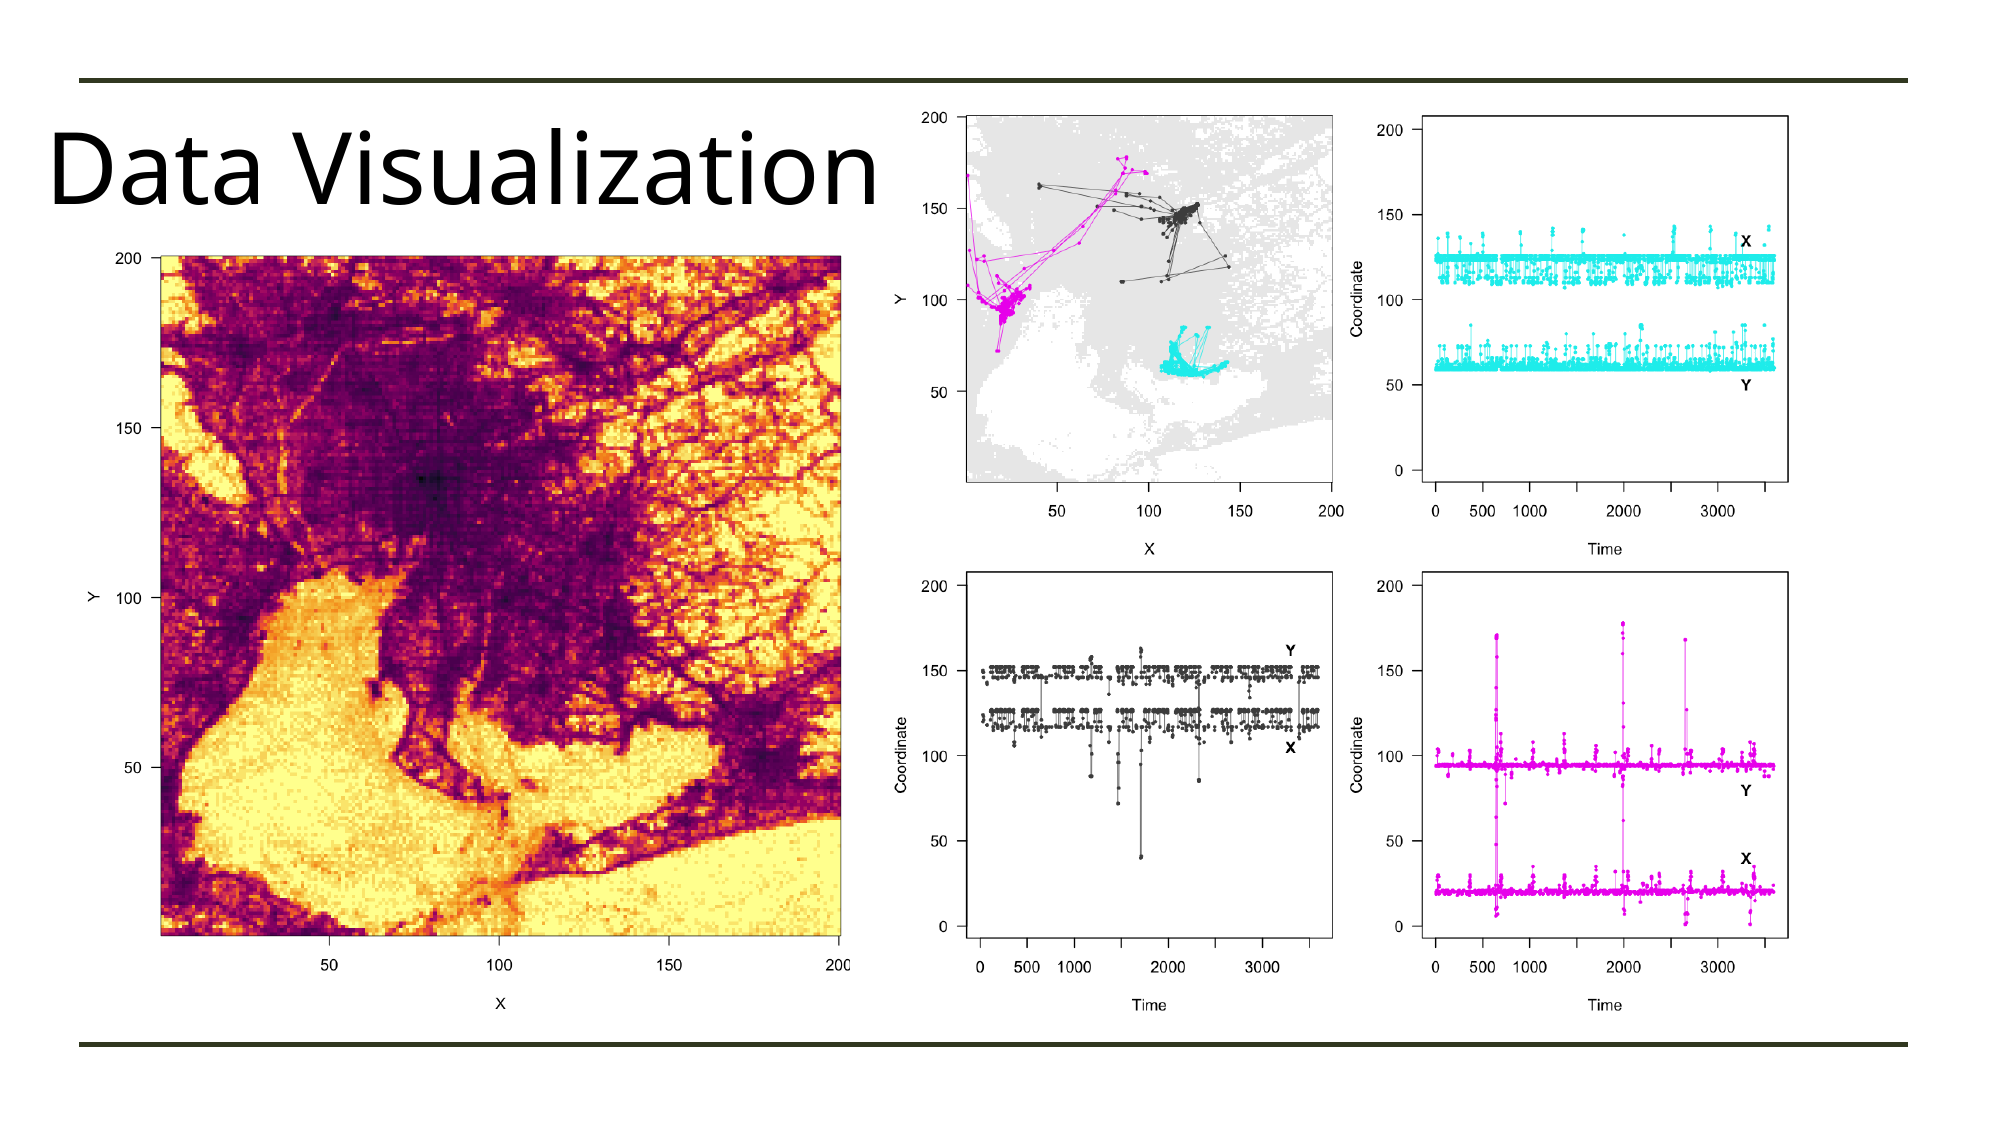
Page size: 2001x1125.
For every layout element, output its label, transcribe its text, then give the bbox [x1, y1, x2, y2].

picture [886, 106, 1797, 1018]
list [79, 246, 850, 1018]
title Data Visualization [0, 80, 1337, 249]
